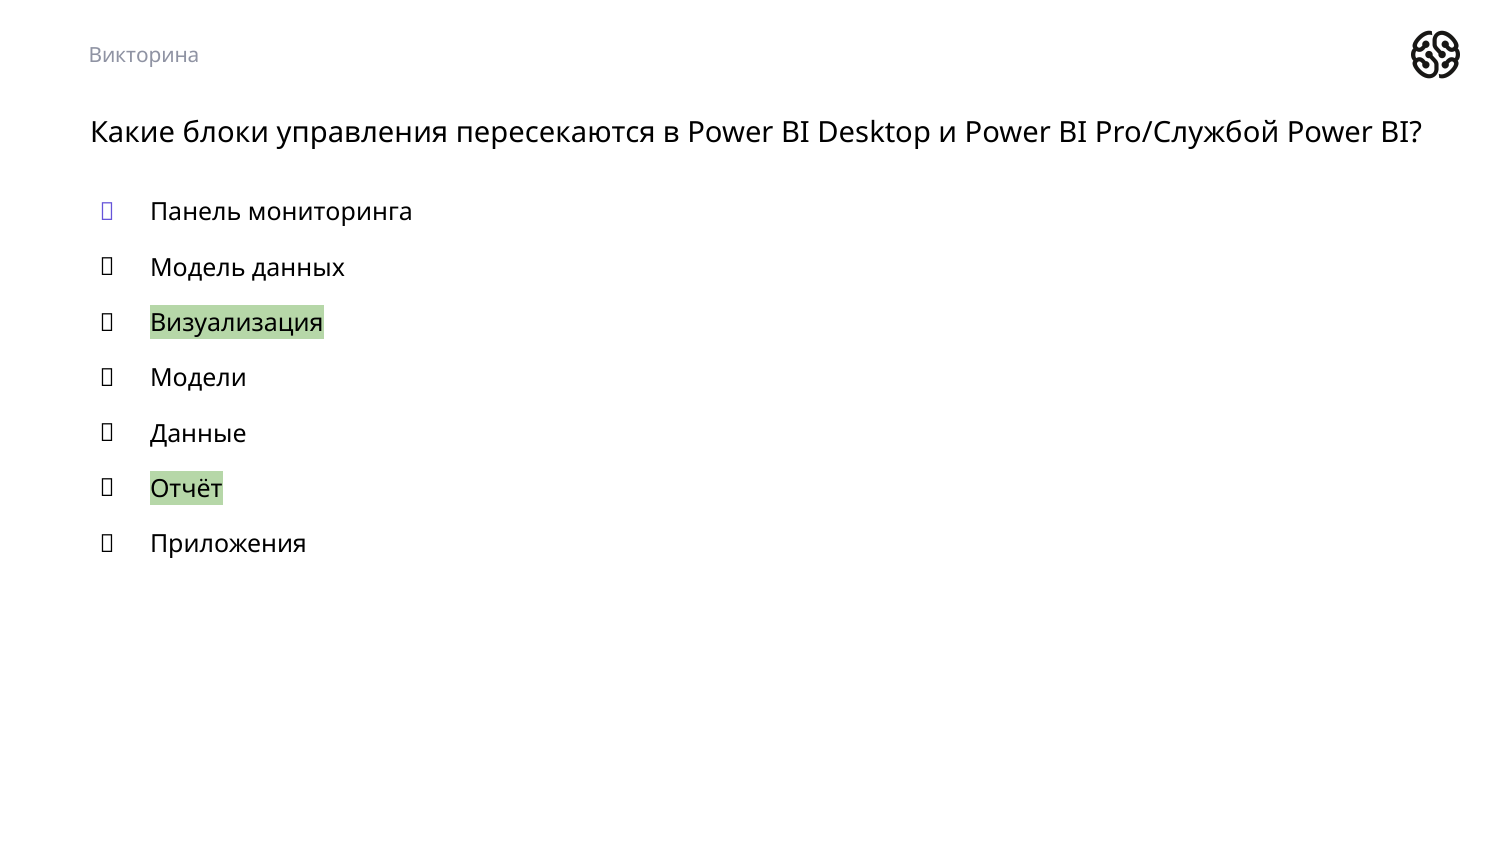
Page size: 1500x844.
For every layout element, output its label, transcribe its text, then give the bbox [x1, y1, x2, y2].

picture [1427, 30, 1460, 79]
subtitle Викторина [88, 24, 1066, 84]
title Какие блоки управления пересекаются в Power BI Desktop и Power BI Pro/Службой Power BI? [90, 7, 1427, 149]
subtitle Панель мониторинга Модель данных Визуализация Модели Данные Отчёт Приложения [88, 129, 1412, 620]
